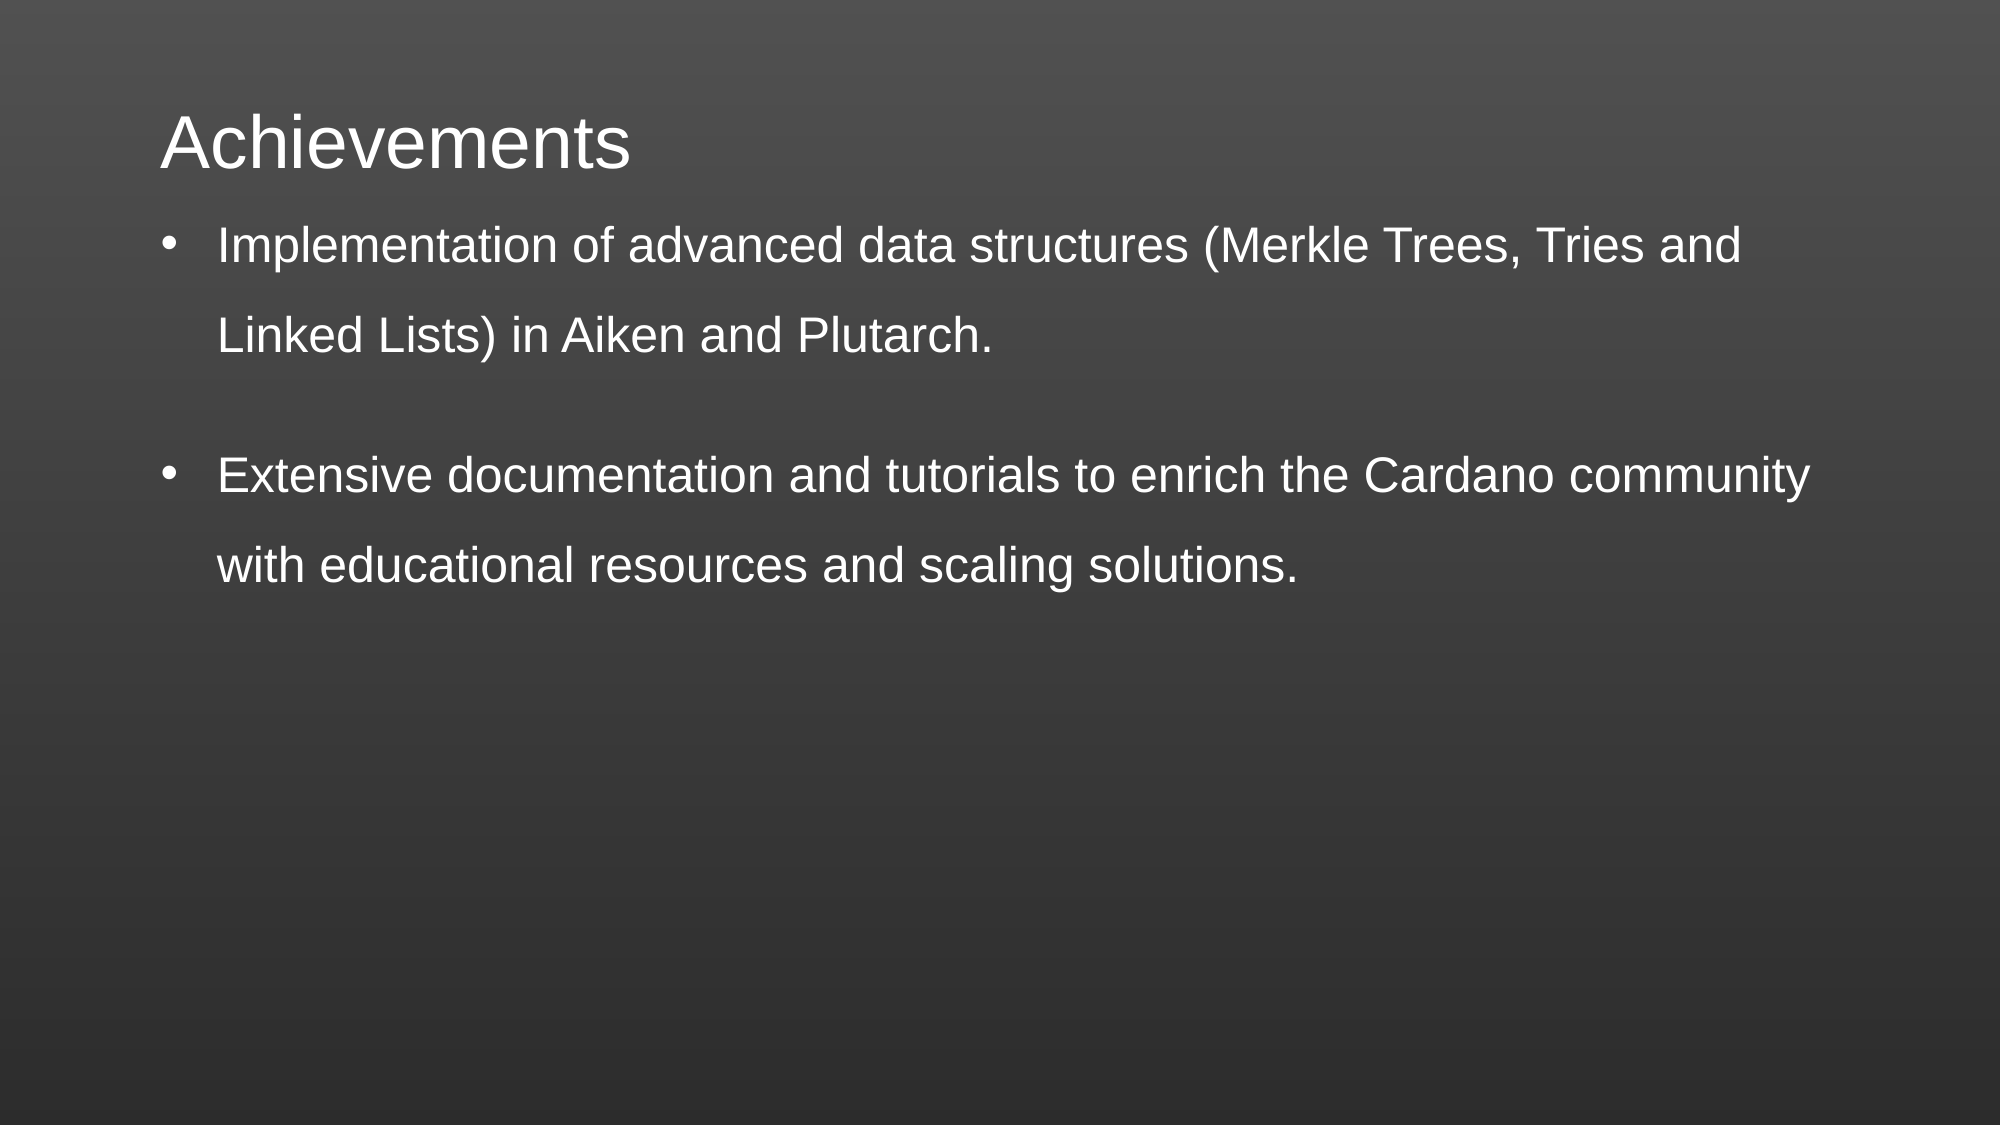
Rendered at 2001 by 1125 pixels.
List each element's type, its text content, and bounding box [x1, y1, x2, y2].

text_box Implementation of advanced data structures (Merkle Trees, Tries and Linked Lists) in Aiken and Plutarch. Extensive documentation and tutorials to enrich the Cardano community with educational resources and scaling solutions. [145, 194, 1905, 600]
text_box Achievements [145, 95, 1384, 194]
